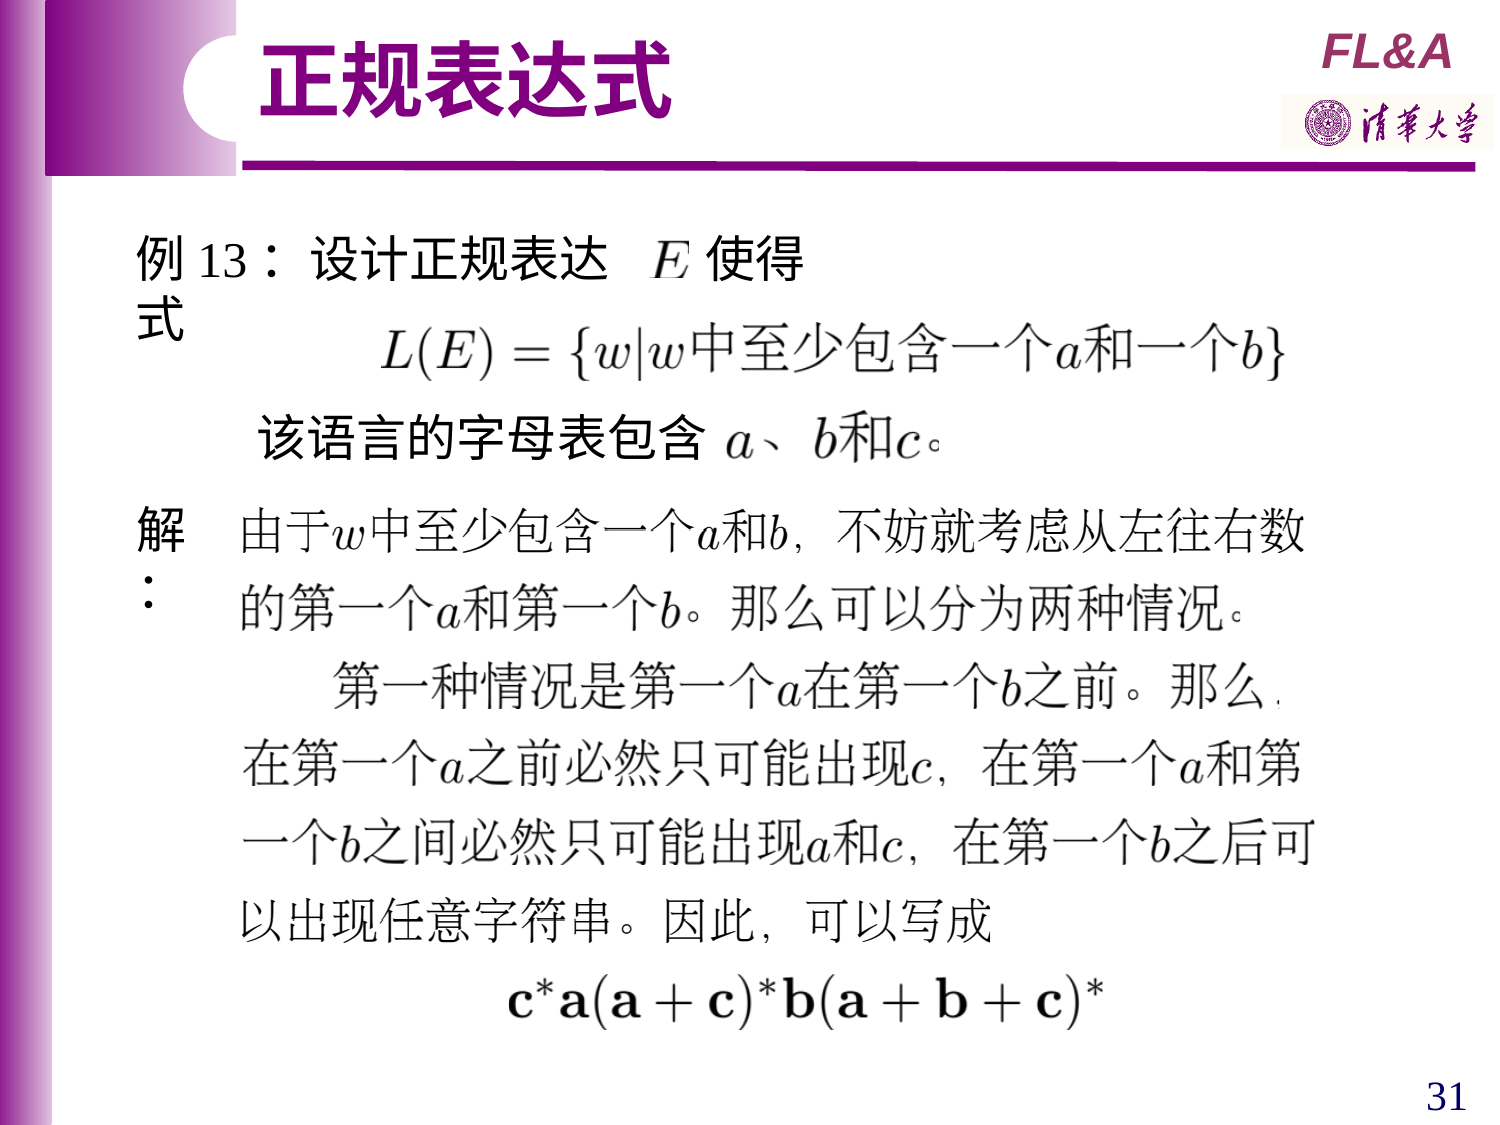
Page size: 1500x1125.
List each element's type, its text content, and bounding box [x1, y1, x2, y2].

text_box 解： [121, 491, 243, 627]
text_box 使得 [690, 219, 833, 295]
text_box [241, 659, 1315, 943]
text_box 正规表达式 [242, 32, 689, 137]
text_box 31 [1411, 1061, 1500, 1125]
text_box 例13：设计正规表达式 [120, 219, 668, 355]
picture [1281, 94, 1495, 149]
picture [726, 410, 940, 464]
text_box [241, 506, 1304, 631]
picture [380, 321, 1285, 381]
text_box 该语言的字母表包含 [242, 398, 1282, 474]
picture [648, 240, 690, 278]
picture [508, 974, 1103, 1030]
